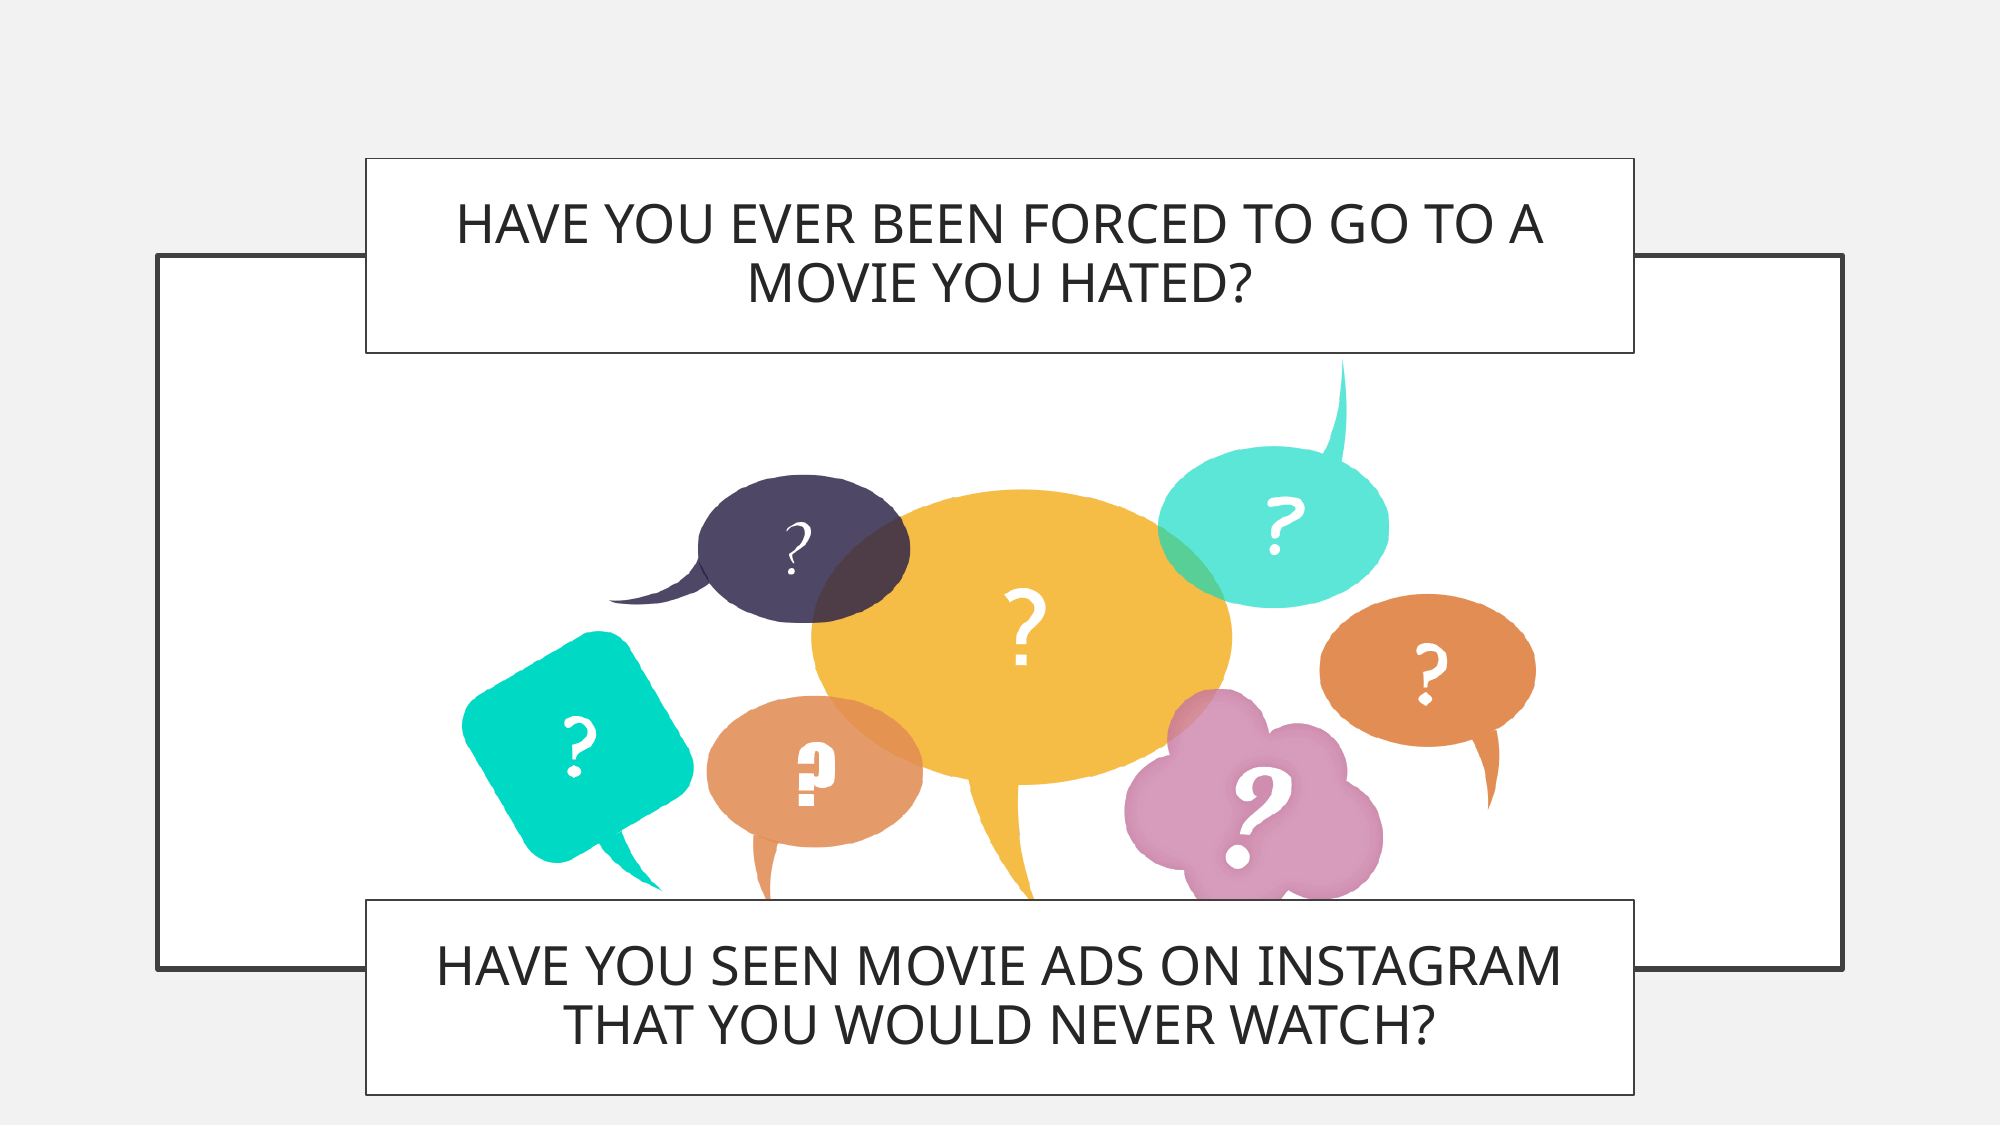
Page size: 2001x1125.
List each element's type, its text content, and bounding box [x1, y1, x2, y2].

title HAVE YOU EVER BEEN FORCED TO GO TO A MOVIE YOU HATED? [363, 156, 1637, 356]
text_box [1548, 255, 1843, 969]
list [456, 353, 1544, 970]
title HAVE YOU SEEN MOVIE ADS ON INSTAGRAM THAT YOU WOULD NEVER WATCH? [363, 897, 1637, 1097]
text_box [157, 255, 452, 969]
